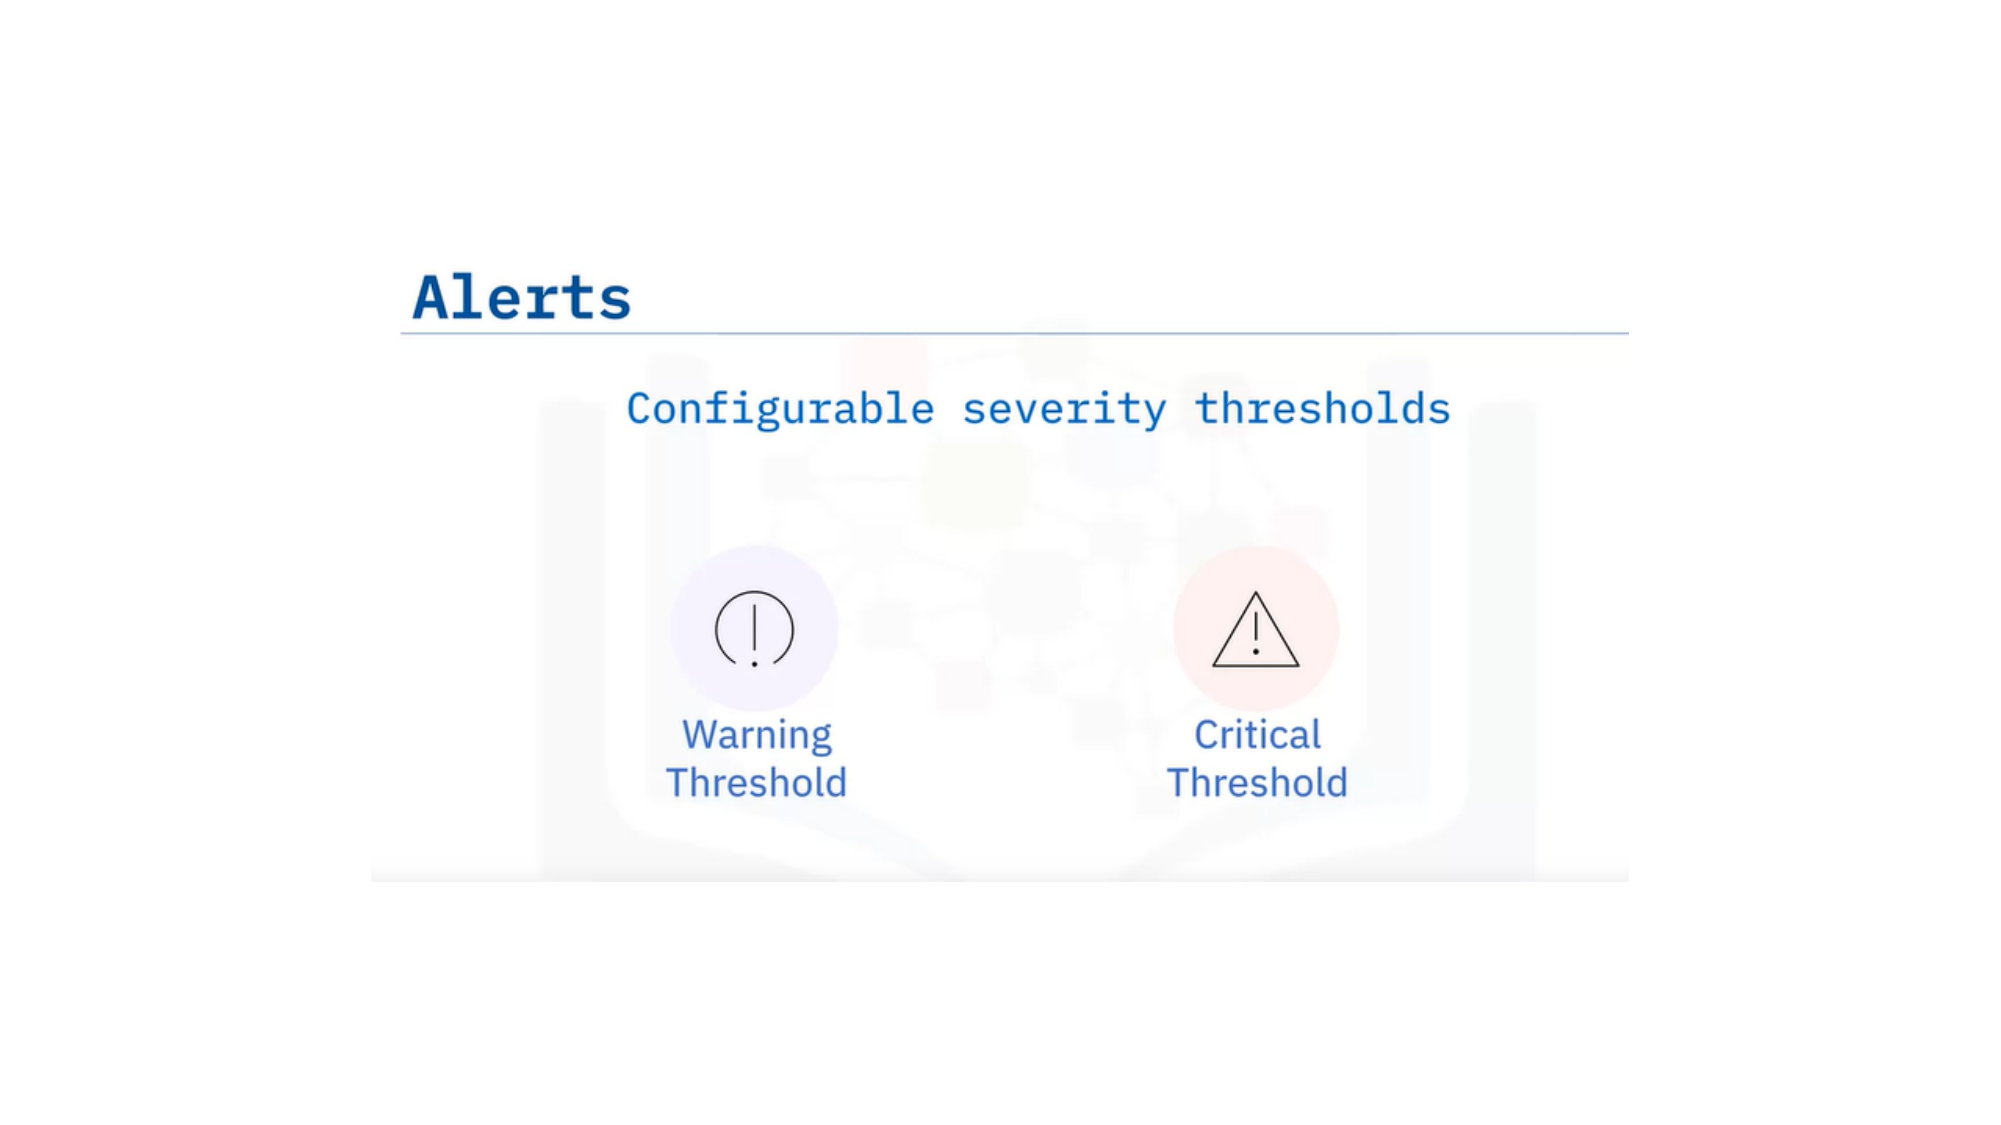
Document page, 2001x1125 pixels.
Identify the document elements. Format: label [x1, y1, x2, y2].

picture [371, 242, 1629, 882]
